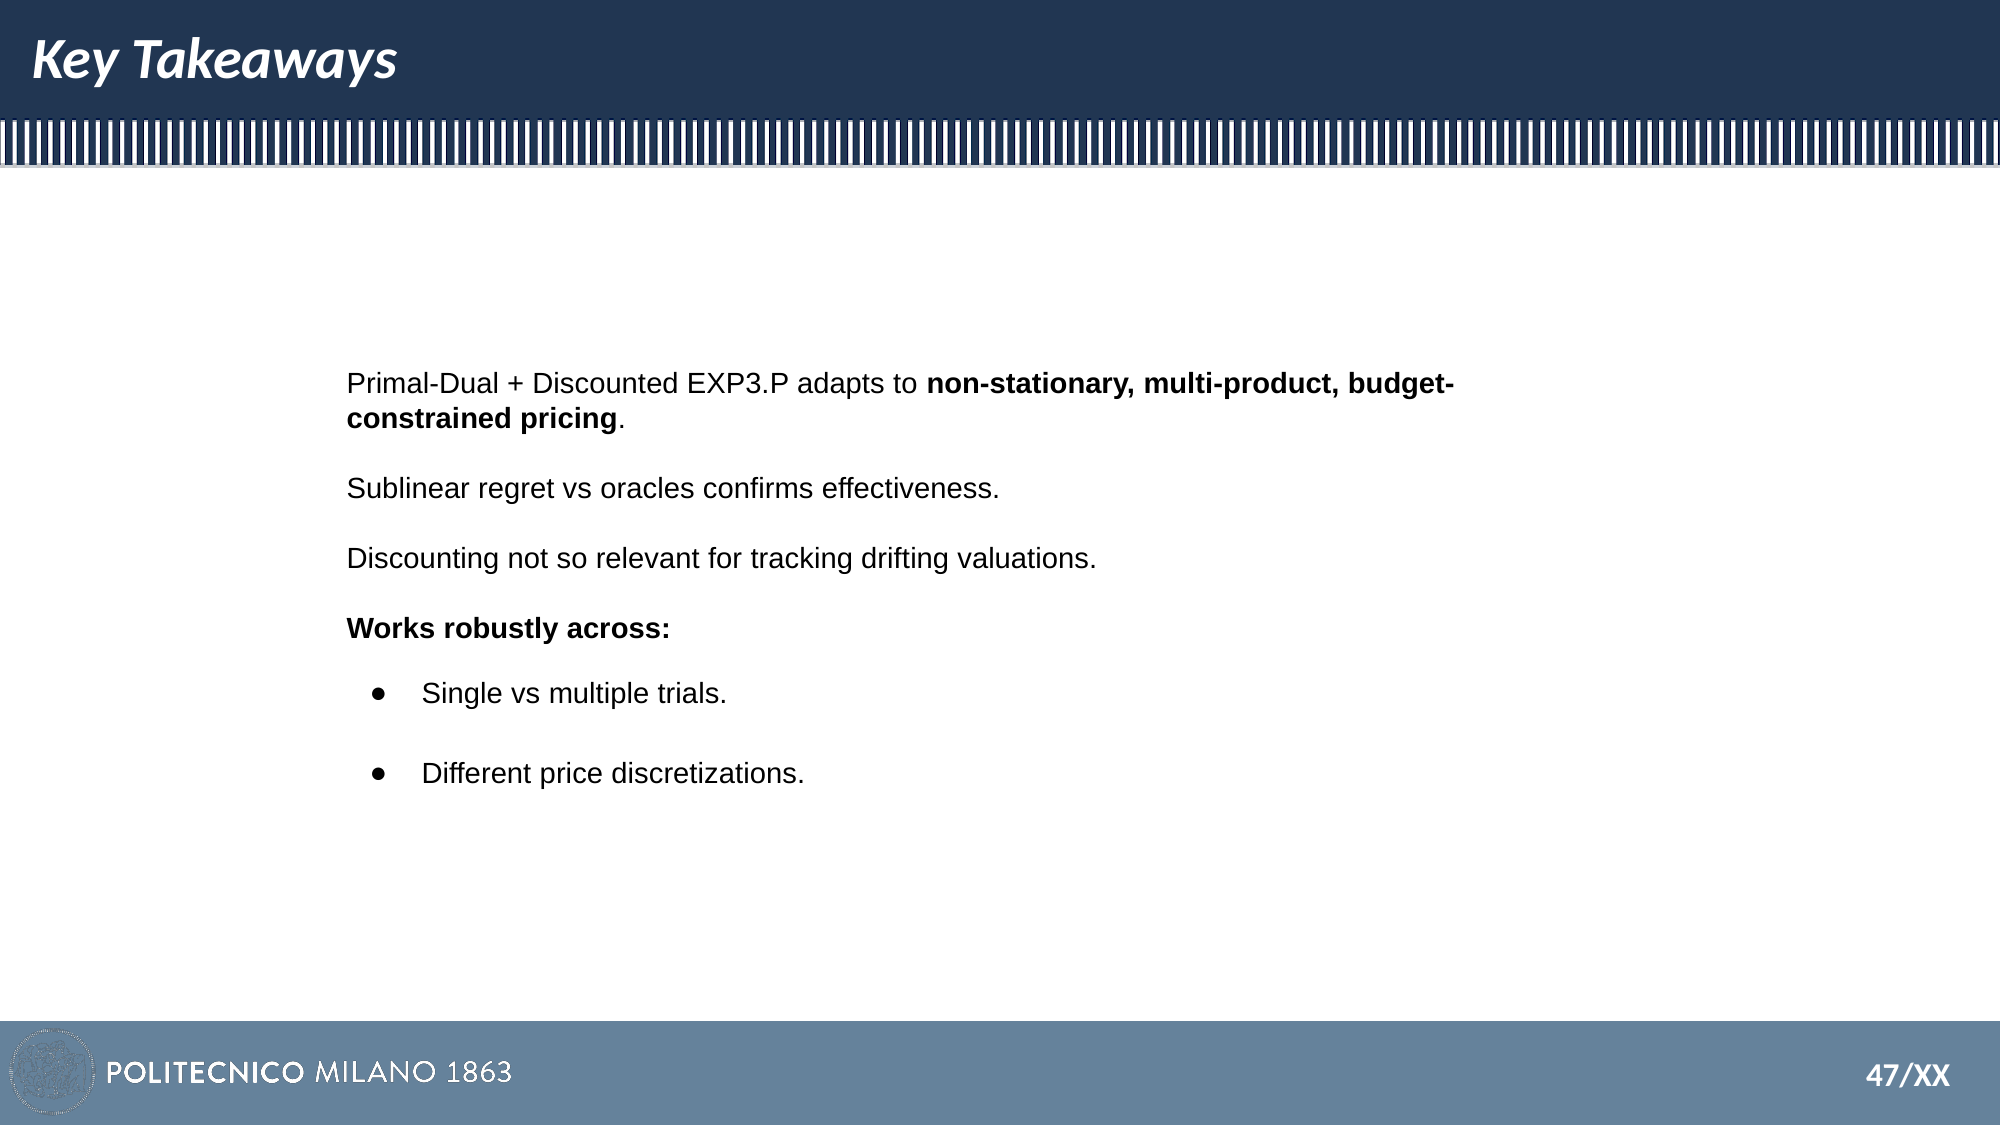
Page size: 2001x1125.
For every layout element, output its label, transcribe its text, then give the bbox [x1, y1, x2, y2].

title Key Takeaways [17, 14, 1161, 104]
slide_number ‹#›/XX [1806, 1043, 1966, 1104]
picture [0, 1021, 2000, 1125]
text_box Primal-Dual + Discounted EXP3.P adapts to non-stationary, multi-product, budget-constrained pricing. Sublinear regret vs oracles confirms effectiveness. Discounting not so relevant for tracking drifting valuations. Works robustly across: Single vs multiple trials. Different price discretizations. [331, 349, 1626, 805]
picture [0, 0, 2000, 168]
